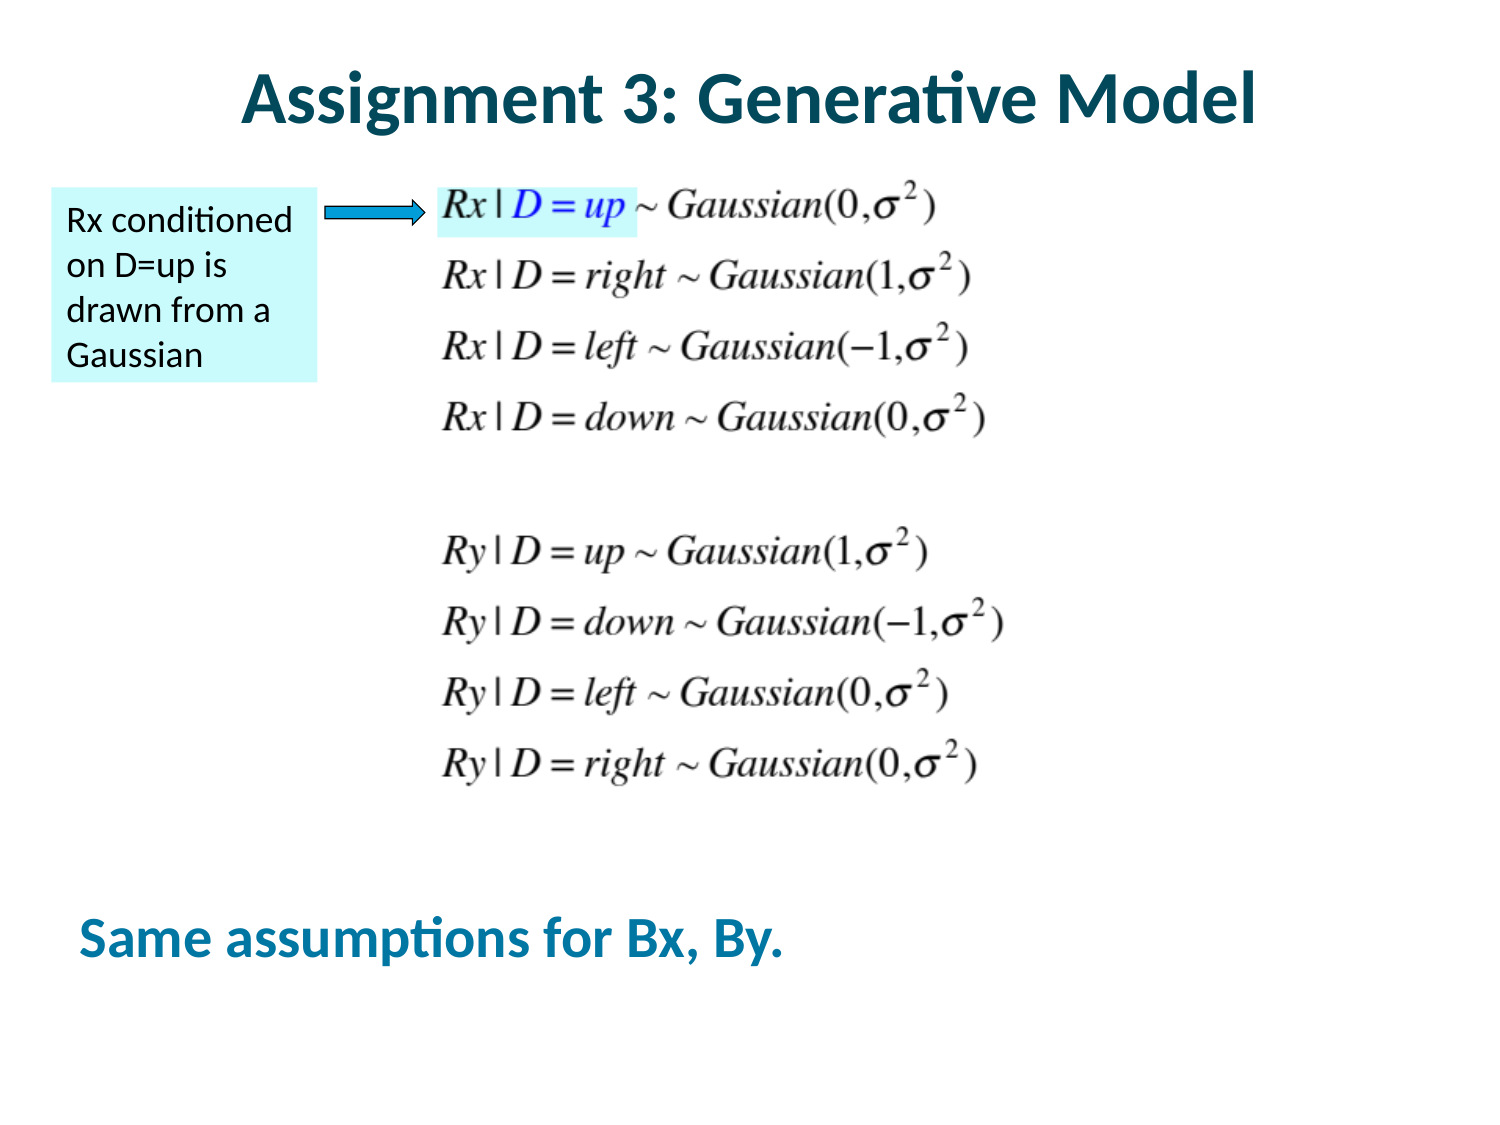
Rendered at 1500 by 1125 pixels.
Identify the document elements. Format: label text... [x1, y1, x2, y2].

text_box [324, 200, 425, 225]
text_box Rx conditioned on D=up is drawn from a Gaussian [51, 187, 318, 383]
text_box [438, 174, 1006, 788]
list Same assumptions for Bx, By. [50, 224, 1425, 1005]
title Assignment 3: Generative Model [75, 24, 1425, 163]
